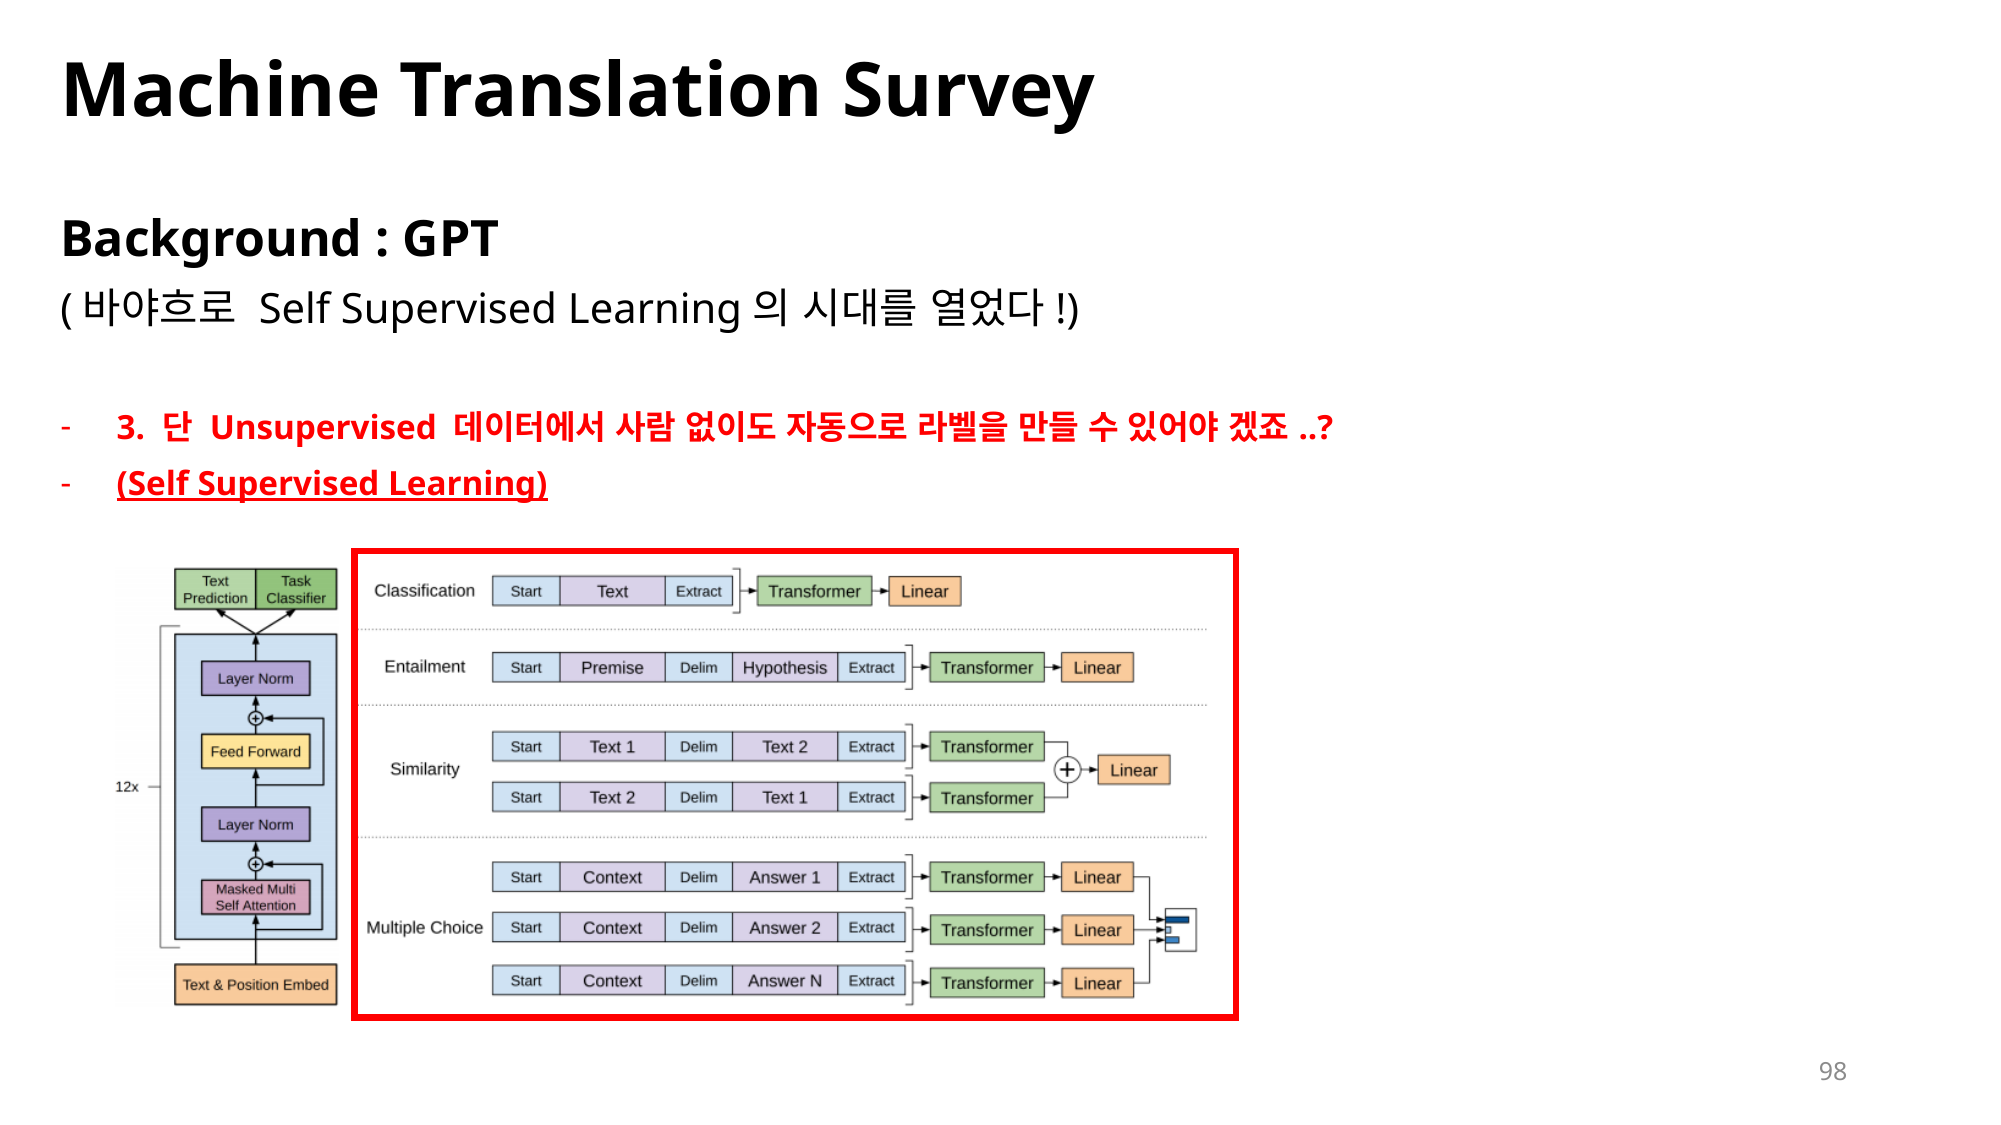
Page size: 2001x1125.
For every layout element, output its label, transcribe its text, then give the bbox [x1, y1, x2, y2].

subtitle Background : GPT (바야흐로 Self Supervised Learning의 시대를 열었다!) 3. 단 Unsupervised 데이터에서 사람 없이도 자동으로 라벨을 만들 수 있어야 겠죠..? (Self Supervised Learning) [45, 205, 1656, 1117]
text_box Machine Translation Survey [45, 0, 1271, 141]
picture [74, 543, 1242, 1018]
slide_number 98 [1412, 1042, 1863, 1103]
